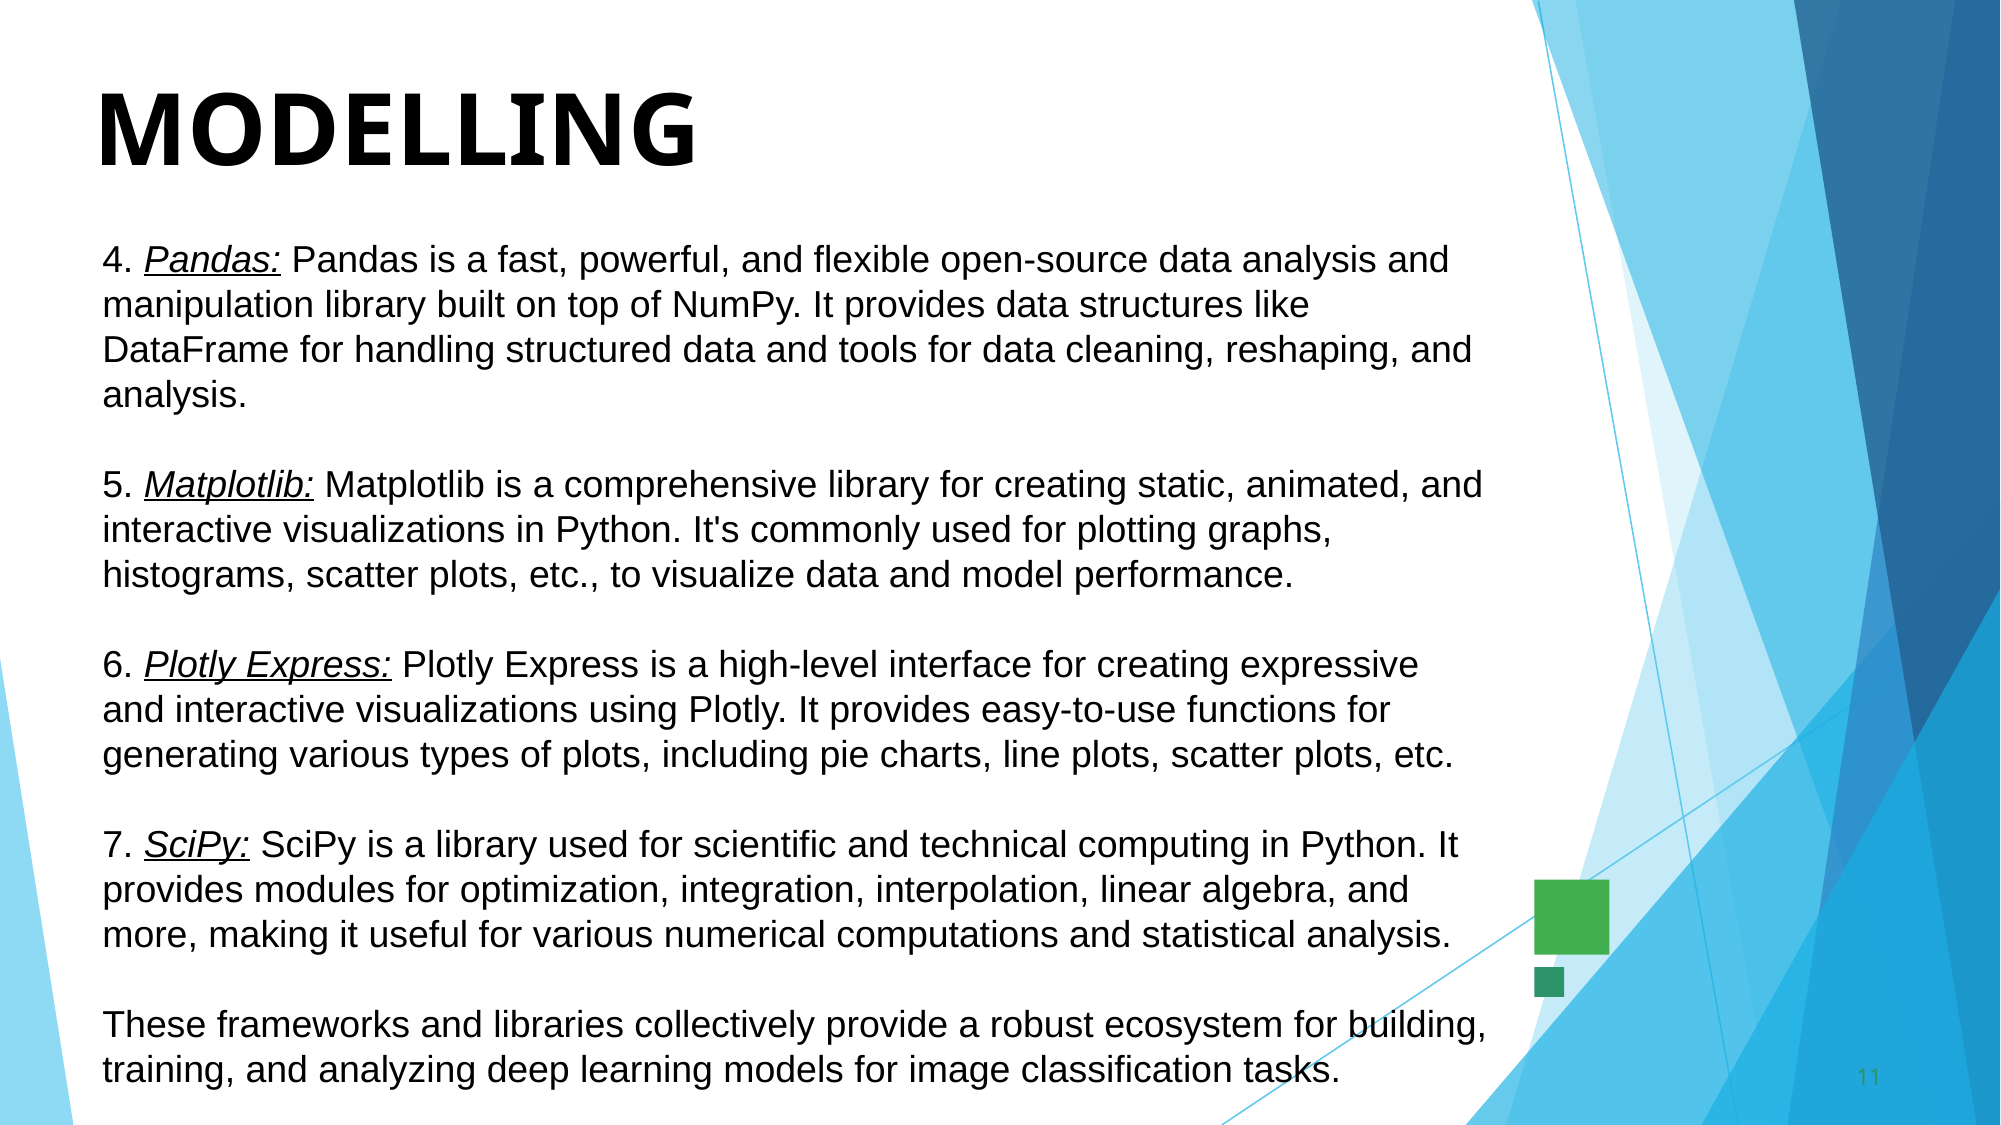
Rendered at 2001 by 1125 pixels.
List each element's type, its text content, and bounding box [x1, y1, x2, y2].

text_box 4. Pandas: Pandas is a fast, powerful, and flexible open-source data analysis and manipulation library built on top of NumPy. It provides data structures like DataFrame for handling structured data and tools for data cleaning, reshaping, and analysis. 5. Matplotlib: Matplotlib is a comprehensive library for creating static, animated, and interactive visualizations in Python. It's commonly used for plotting graphs, histograms, scatter plots, etc., to visualize data and model performance. 6. Plotly Express: Plotly Express is a high-level interface for creating expressive and interactive visualizations using Plotly. It provides easy-to-use functions for generating various types of plots, including pie charts, line plots, scatter plots, etc. 7. SciPy: SciPy is a library used for scientific and technical computing in Python. It provides modules for optimization, integration, interpolation, linear algebra, and more, making it useful for various numerical computations and statistical analysis. These frameworks and libraries collectively provide a robust ecosystem for building, training, and analyzing deep learning models for image classification tasks. [87, 227, 1505, 1098]
title MODELLING [91, 63, 1694, 254]
text_box [1534, 967, 1565, 997]
text_box [1534, 879, 1610, 955]
slide_number 11 [1849, 1061, 1890, 1125]
